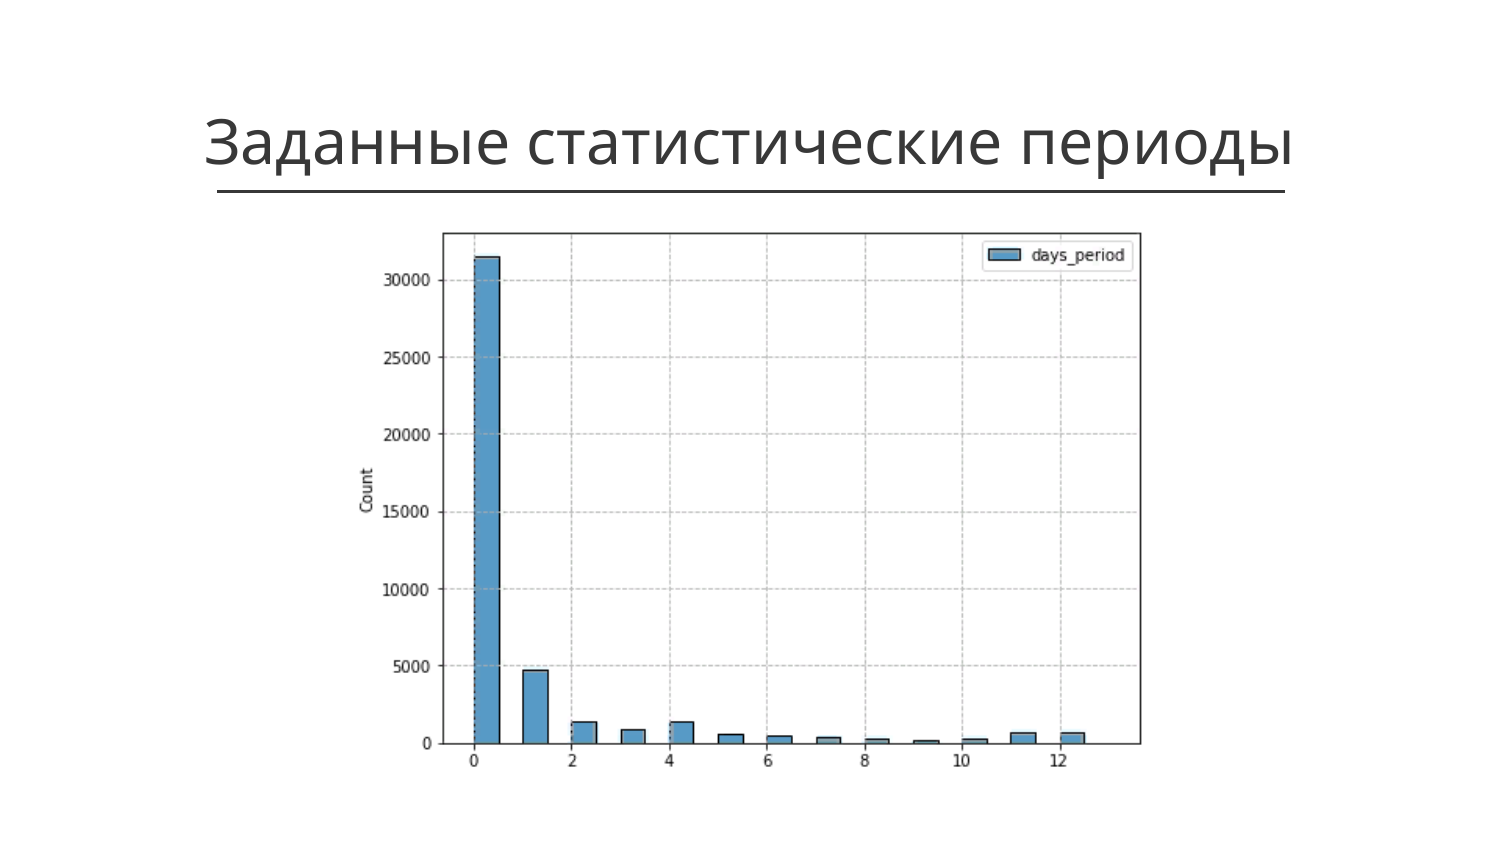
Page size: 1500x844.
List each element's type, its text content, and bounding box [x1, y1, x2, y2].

picture [348, 222, 1151, 781]
title Заданные статистические периоды [146, 87, 1354, 174]
